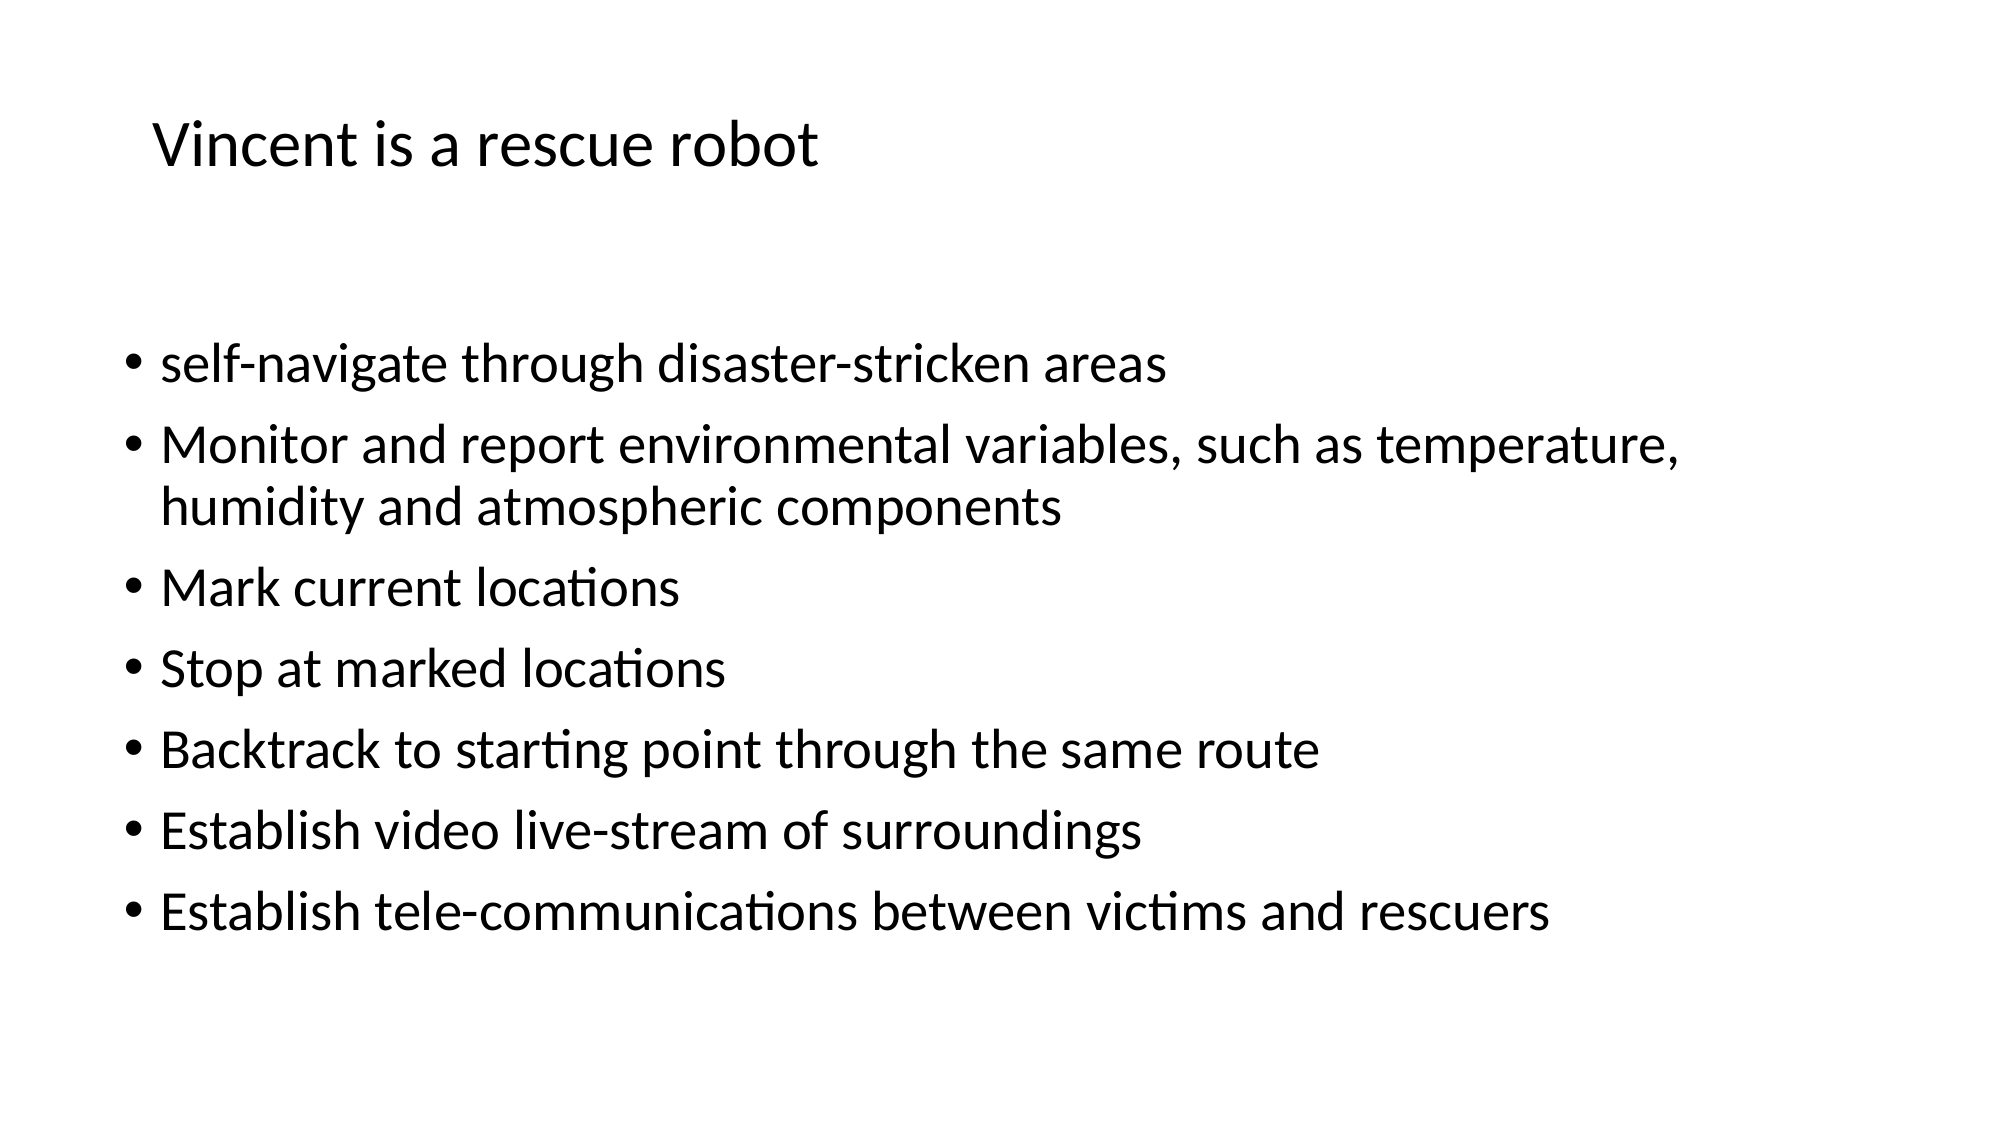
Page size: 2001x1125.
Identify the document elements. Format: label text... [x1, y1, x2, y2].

text_box Vincent is a rescue robot [137, 92, 918, 267]
text_box self-navigate through disaster-stricken areas Monitor and report environmental variables, such as temperature, humidity and atmospheric components Mark current locations Stop at marked locations Backtrack to starting point through the same route Establish video live-stream of surroundings Establish tele-communications between victims and rescuers [108, 238, 1834, 953]
